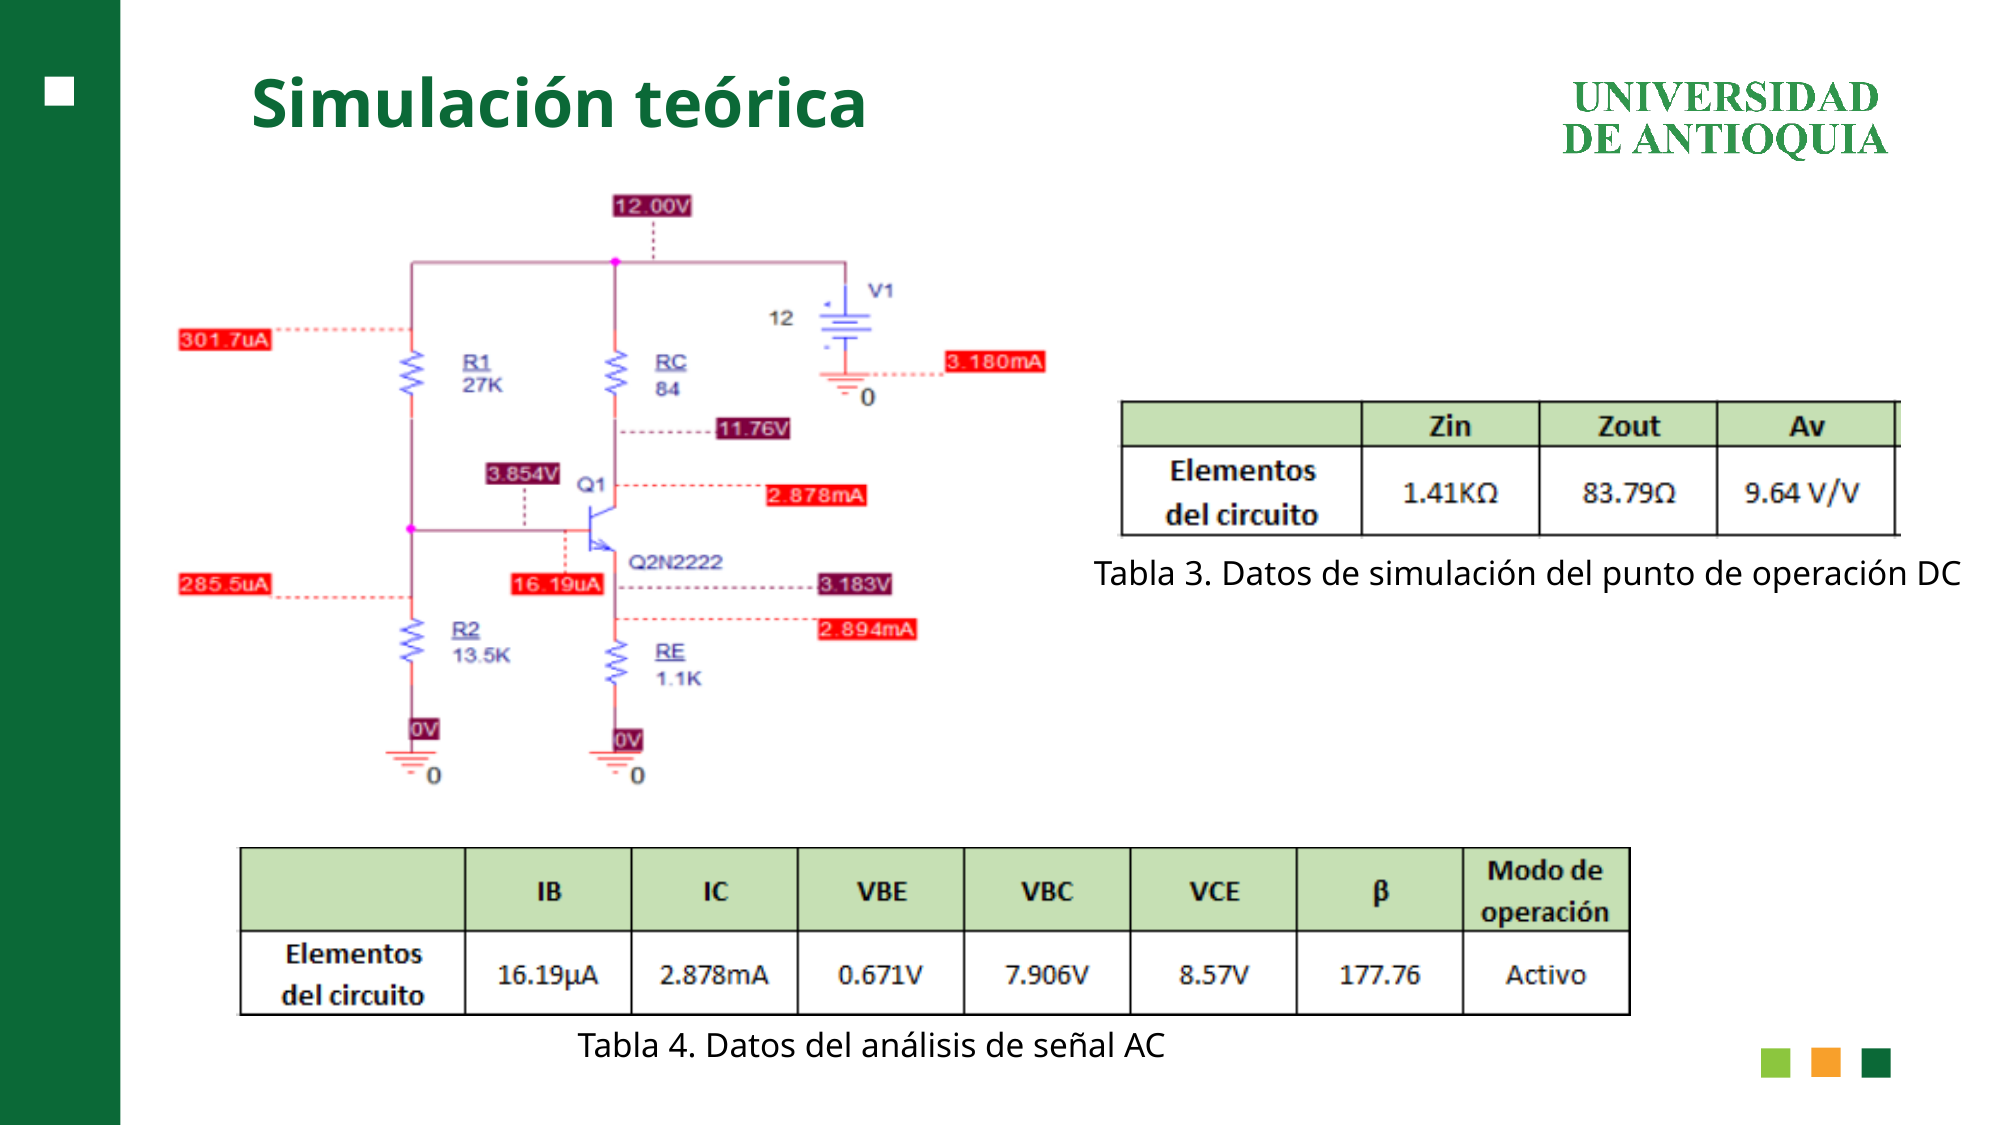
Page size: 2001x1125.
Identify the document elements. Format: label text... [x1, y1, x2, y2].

picture [236, 847, 1631, 1016]
text_box [44, 76, 75, 107]
picture [160, 175, 1060, 807]
picture [1117, 399, 1901, 539]
text_box [1861, 1047, 1892, 1079]
text_box Tabla 3. Datos de simulación del punto de operación DC [1078, 549, 2000, 608]
text_box [1760, 1047, 1791, 1079]
text_box [1810, 1047, 1842, 1078]
title Simulación teórica [236, 35, 1373, 176]
text_box Tabla 4. Datos del análisis de señal AC [562, 1021, 1231, 1080]
picture [1539, 59, 1911, 176]
text_box [0, 0, 121, 1125]
